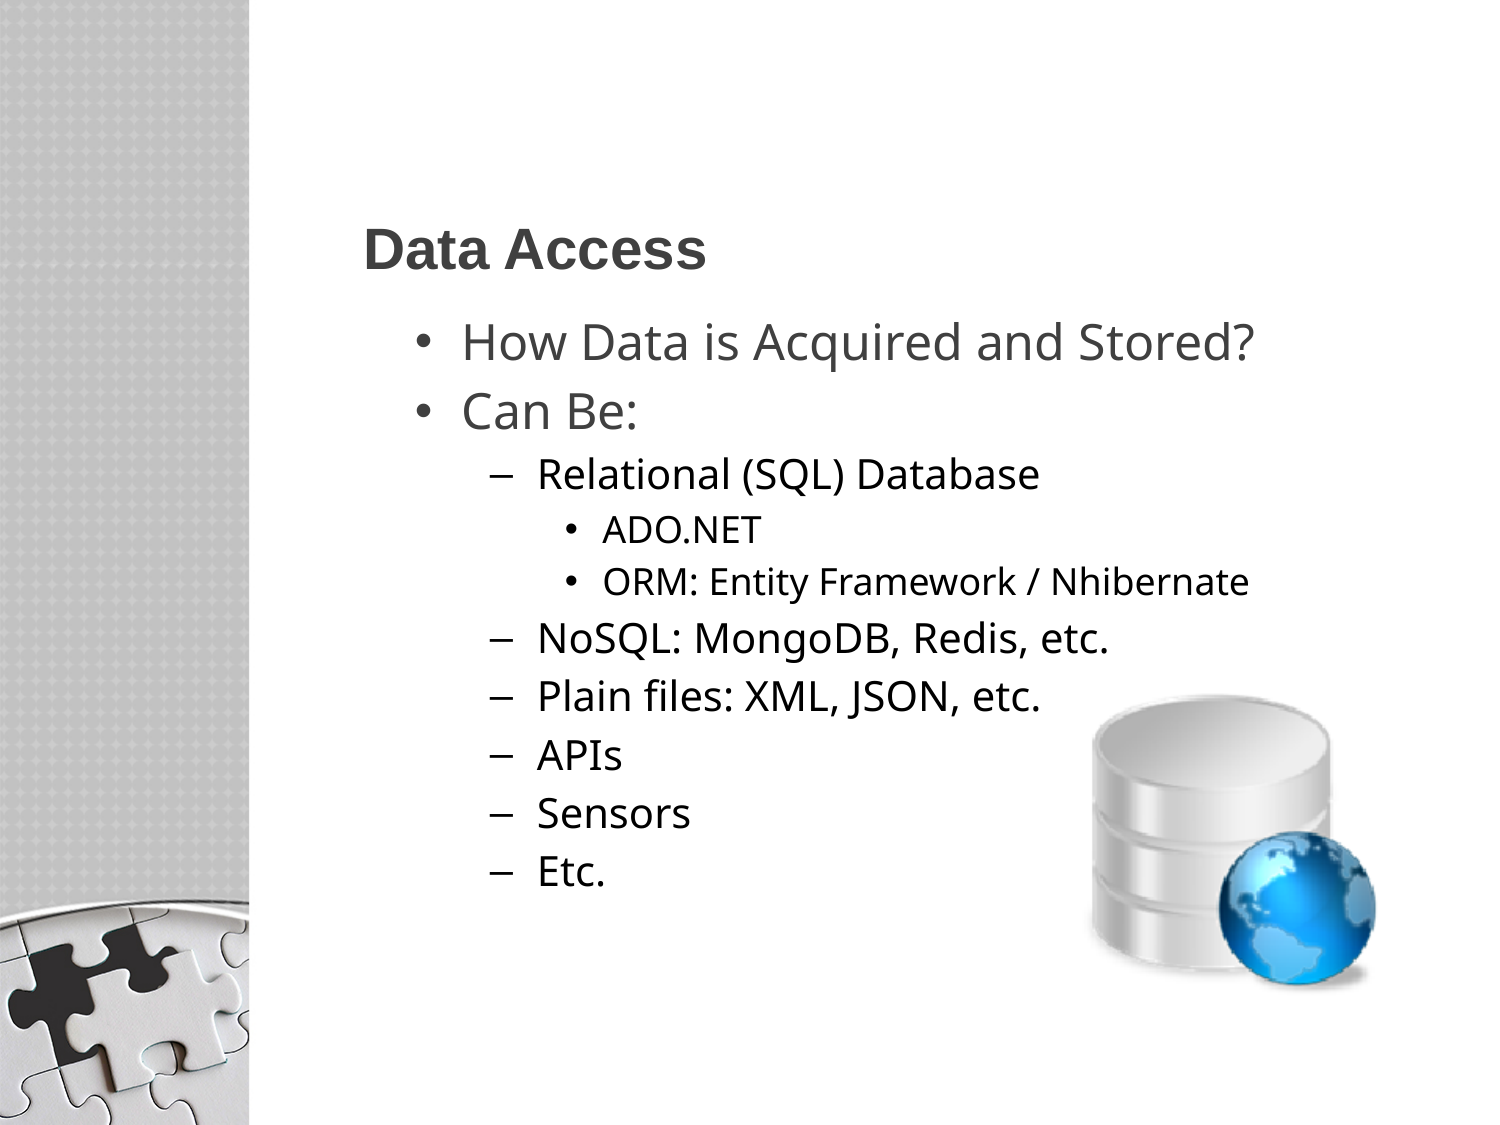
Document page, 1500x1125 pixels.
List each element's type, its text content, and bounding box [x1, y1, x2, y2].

list How Data is Acquired and Stored? Can Be: Relational (SQL) Database ADO.NET ORM: Entity Framework / Nhibernate NoSQL: MongoDB, Redis, etc. Plain files: XML, JSON, etc. APIs Sensors Etc. [350, 302, 1427, 984]
list Data Access [348, 208, 1425, 284]
picture [0, 0, 1500, 1125]
